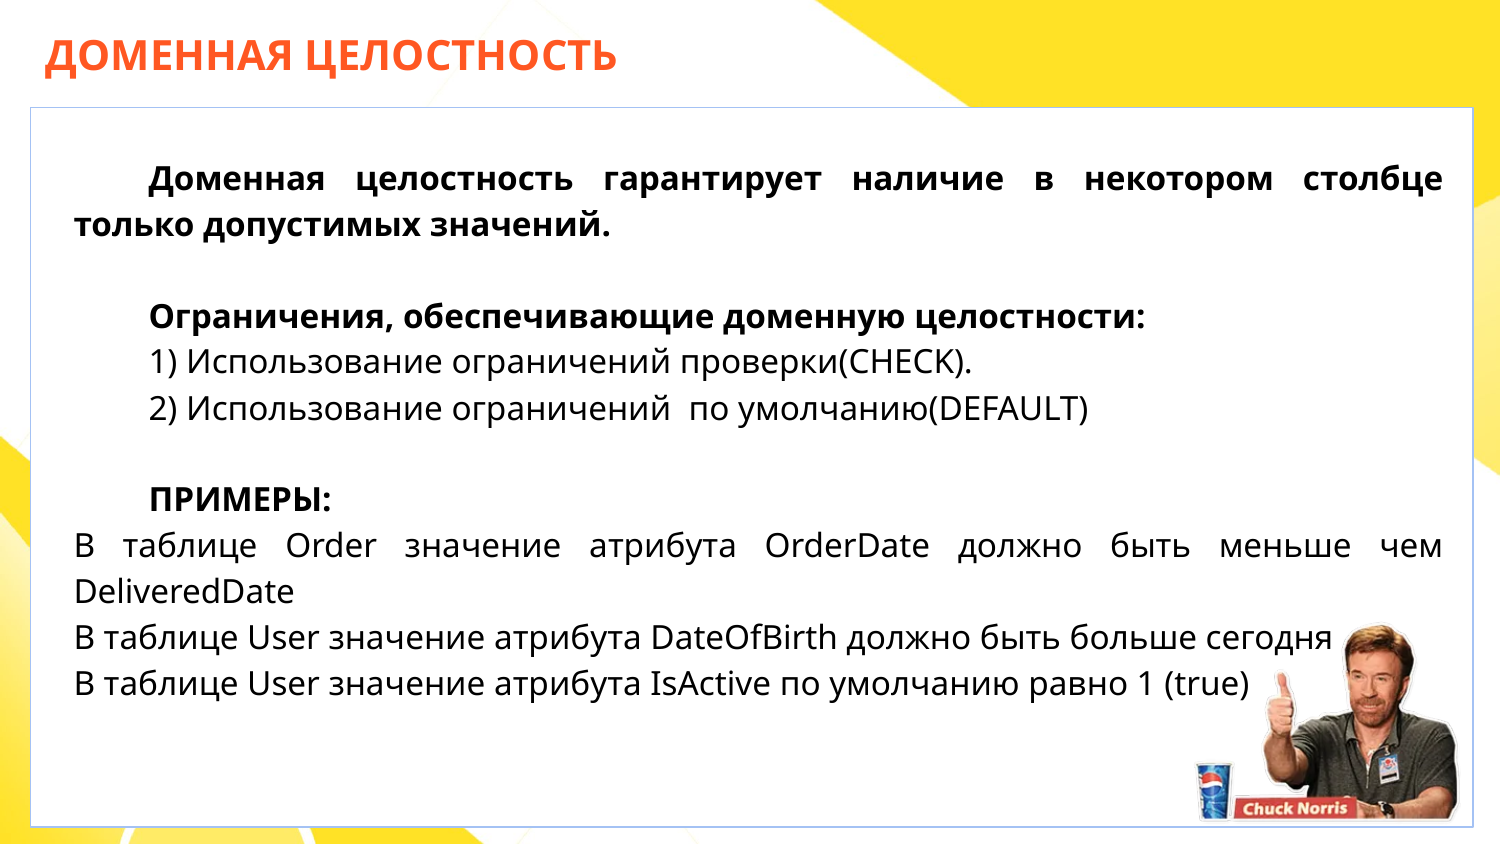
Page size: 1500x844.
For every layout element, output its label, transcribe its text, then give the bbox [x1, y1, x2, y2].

text_box Доменная целостность гарантирует наличие в некотором столбце только допустимых значений. Ограничения, обеспечивающие доменную целостности: 1) Использование ограничений проверки(CHECK). 2) Использование ограничений по умолчанию(DEFAULT) ПРИМЕРЫ: В таблице Order значение атрибута OrderDate должно быть меньше чем DeliveredDate В таблице User значение атрибута DateOfBirth должно быть больше сегодня В таблице User значение атрибута IsActive по умолчанию равно 1 (true) [58, 136, 1461, 814]
picture [0, 0, 1500, 844]
text_box ДОМЕННАЯ ЦЕЛОСТНОСТЬ [30, 13, 1247, 94]
text_box [30, 107, 1474, 827]
